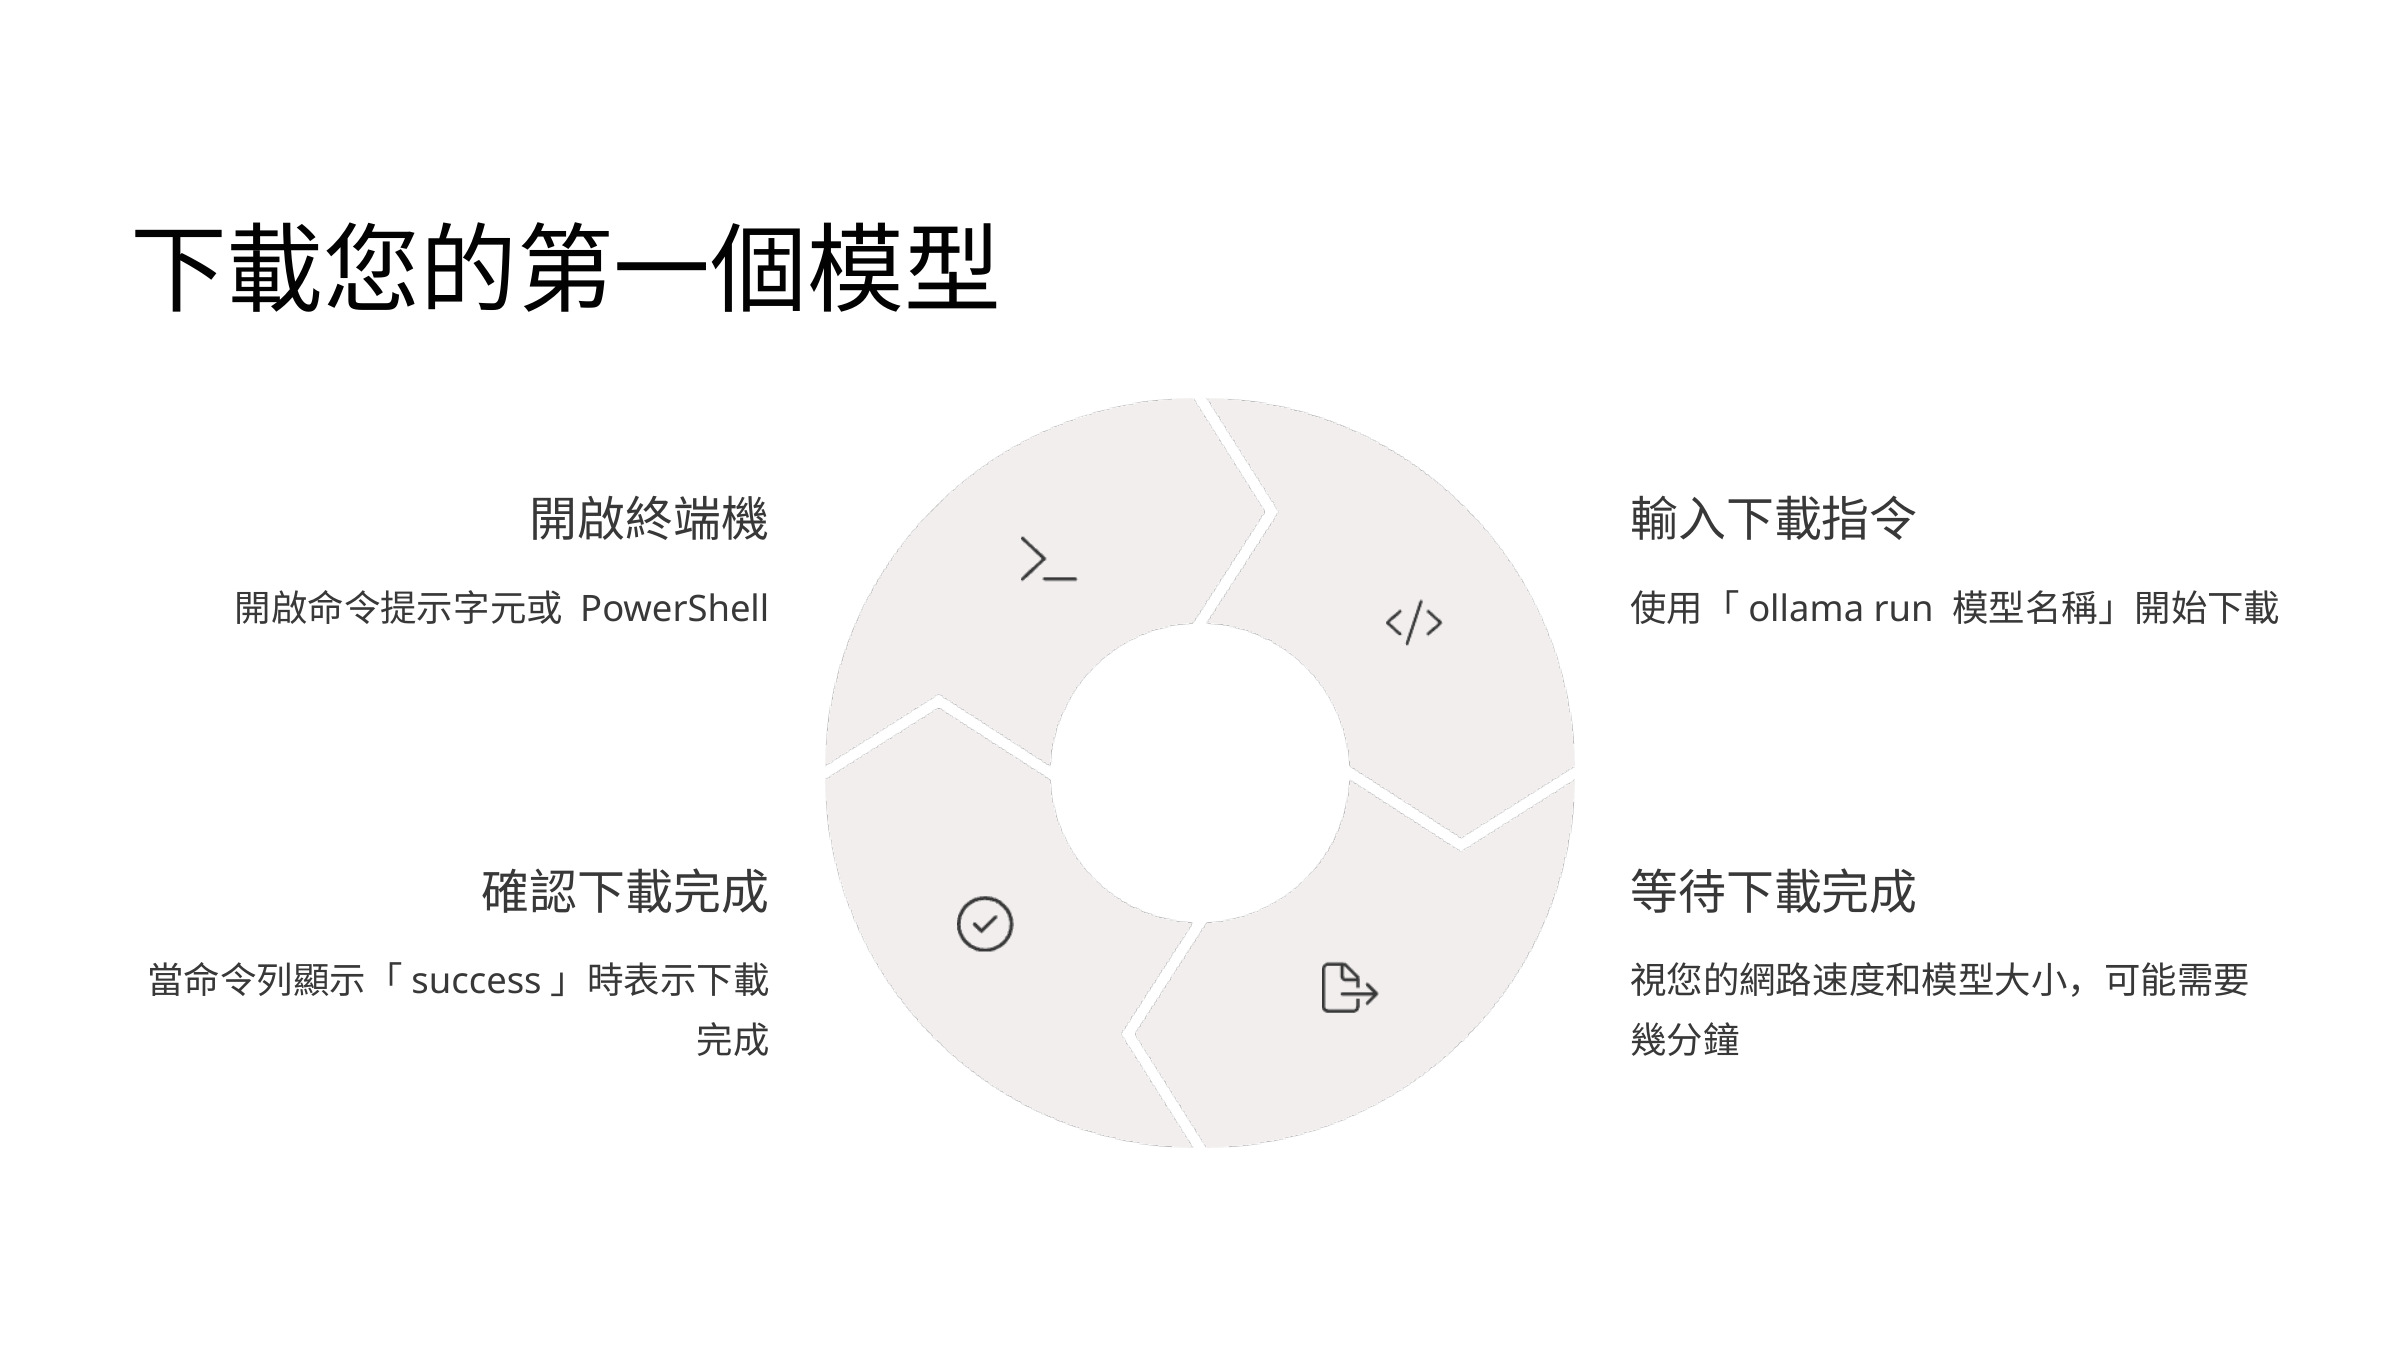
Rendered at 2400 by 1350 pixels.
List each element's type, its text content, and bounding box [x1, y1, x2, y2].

text_box 視您的網路速度和模型大小，可能需要幾分鐘 [1630, 941, 2270, 1061]
text_box 等待下載完成 [1630, 858, 2119, 920]
text_box 使用「ollama run 模型名稱」開始下載 [1630, 569, 2270, 629]
picture [825, 398, 1575, 1148]
text_box 當命令列顯示「success」時表示下載完成 [130, 941, 770, 1061]
text_box 確認下載完成 [281, 858, 770, 920]
text_box 輸入下載指令 [1630, 485, 2119, 547]
text_box 開啟終端機 [281, 485, 770, 547]
text_box 下載您的第一個模型 [130, 202, 1107, 325]
text_box 開啟命令提示字元或 PowerShell [130, 569, 770, 629]
